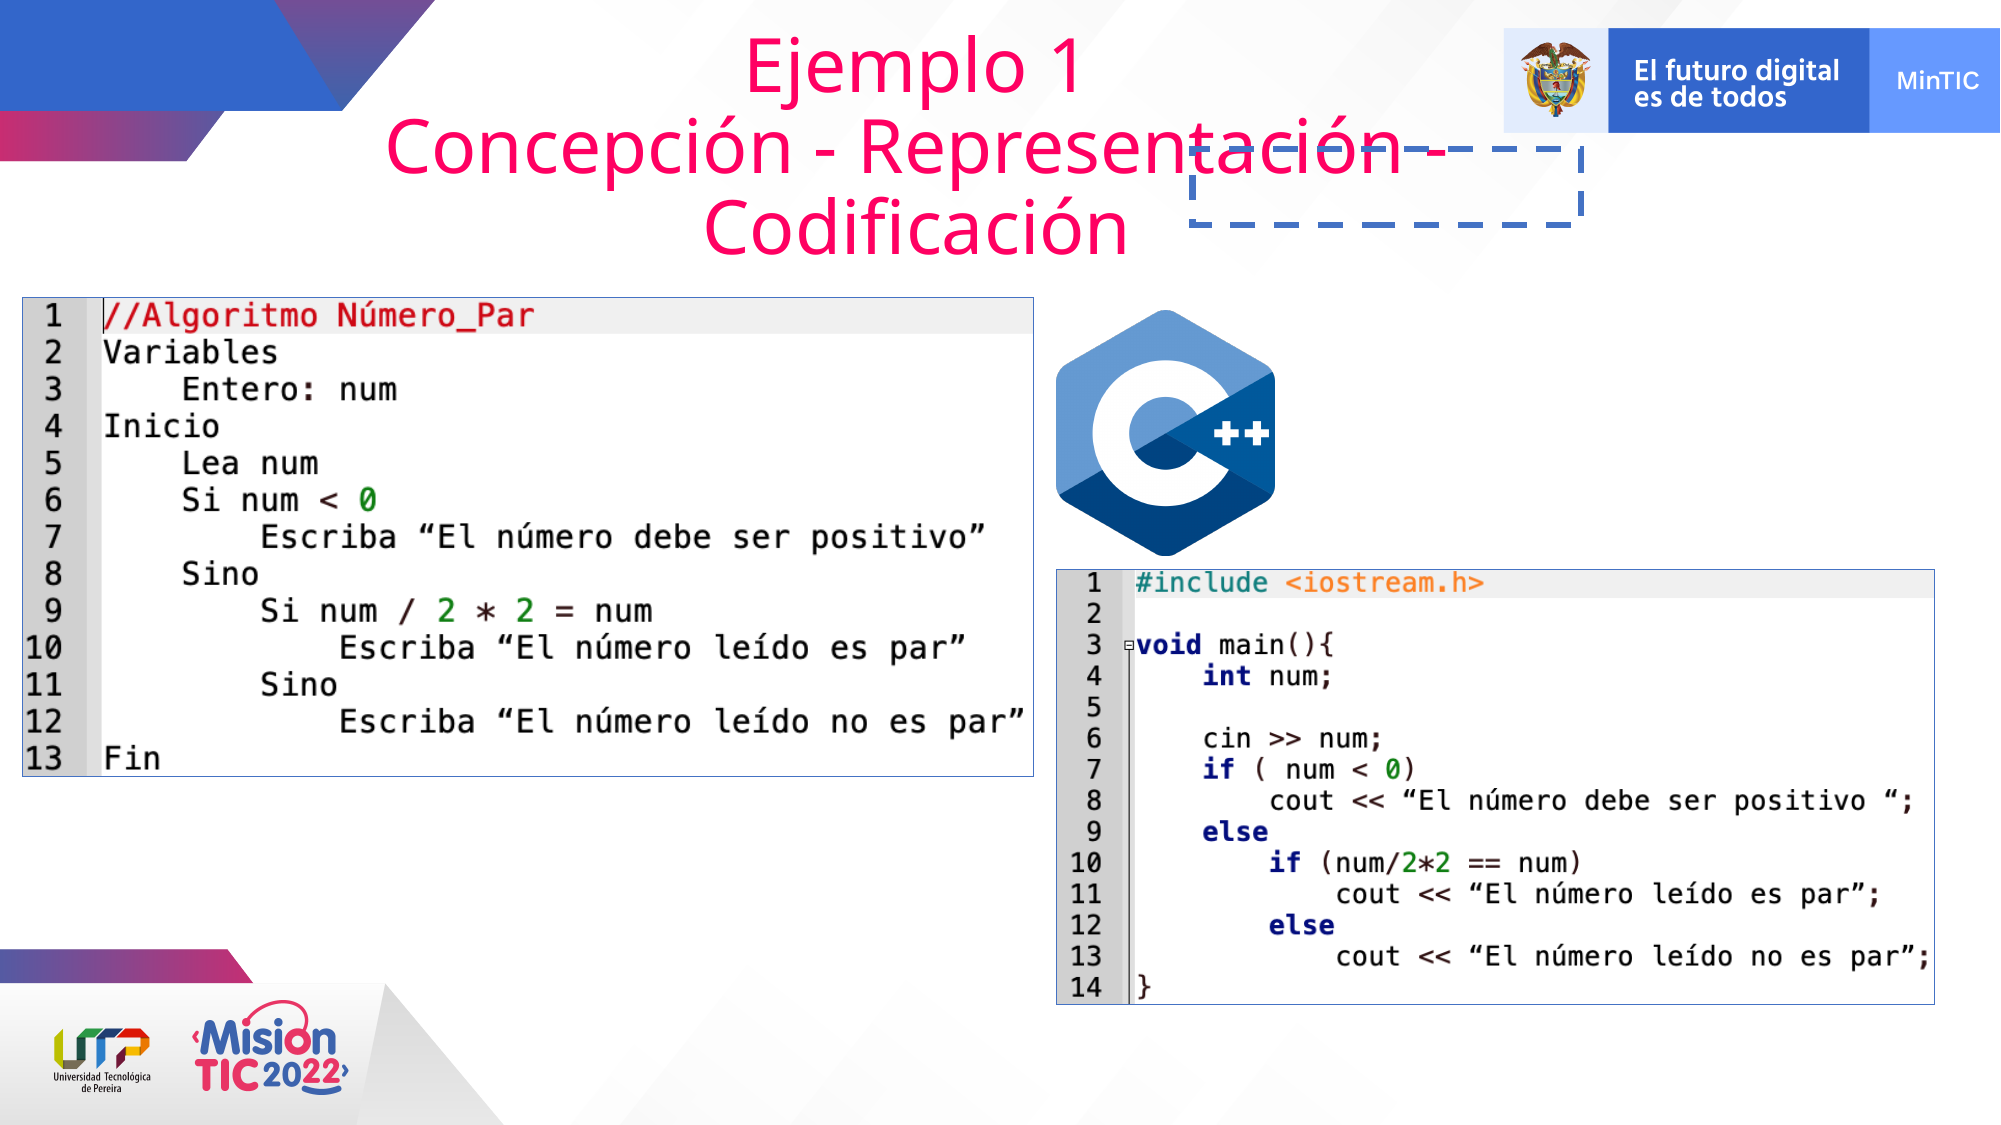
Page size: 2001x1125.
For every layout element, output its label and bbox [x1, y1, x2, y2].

list [22, 297, 1034, 777]
picture [0, 0, 2000, 1125]
